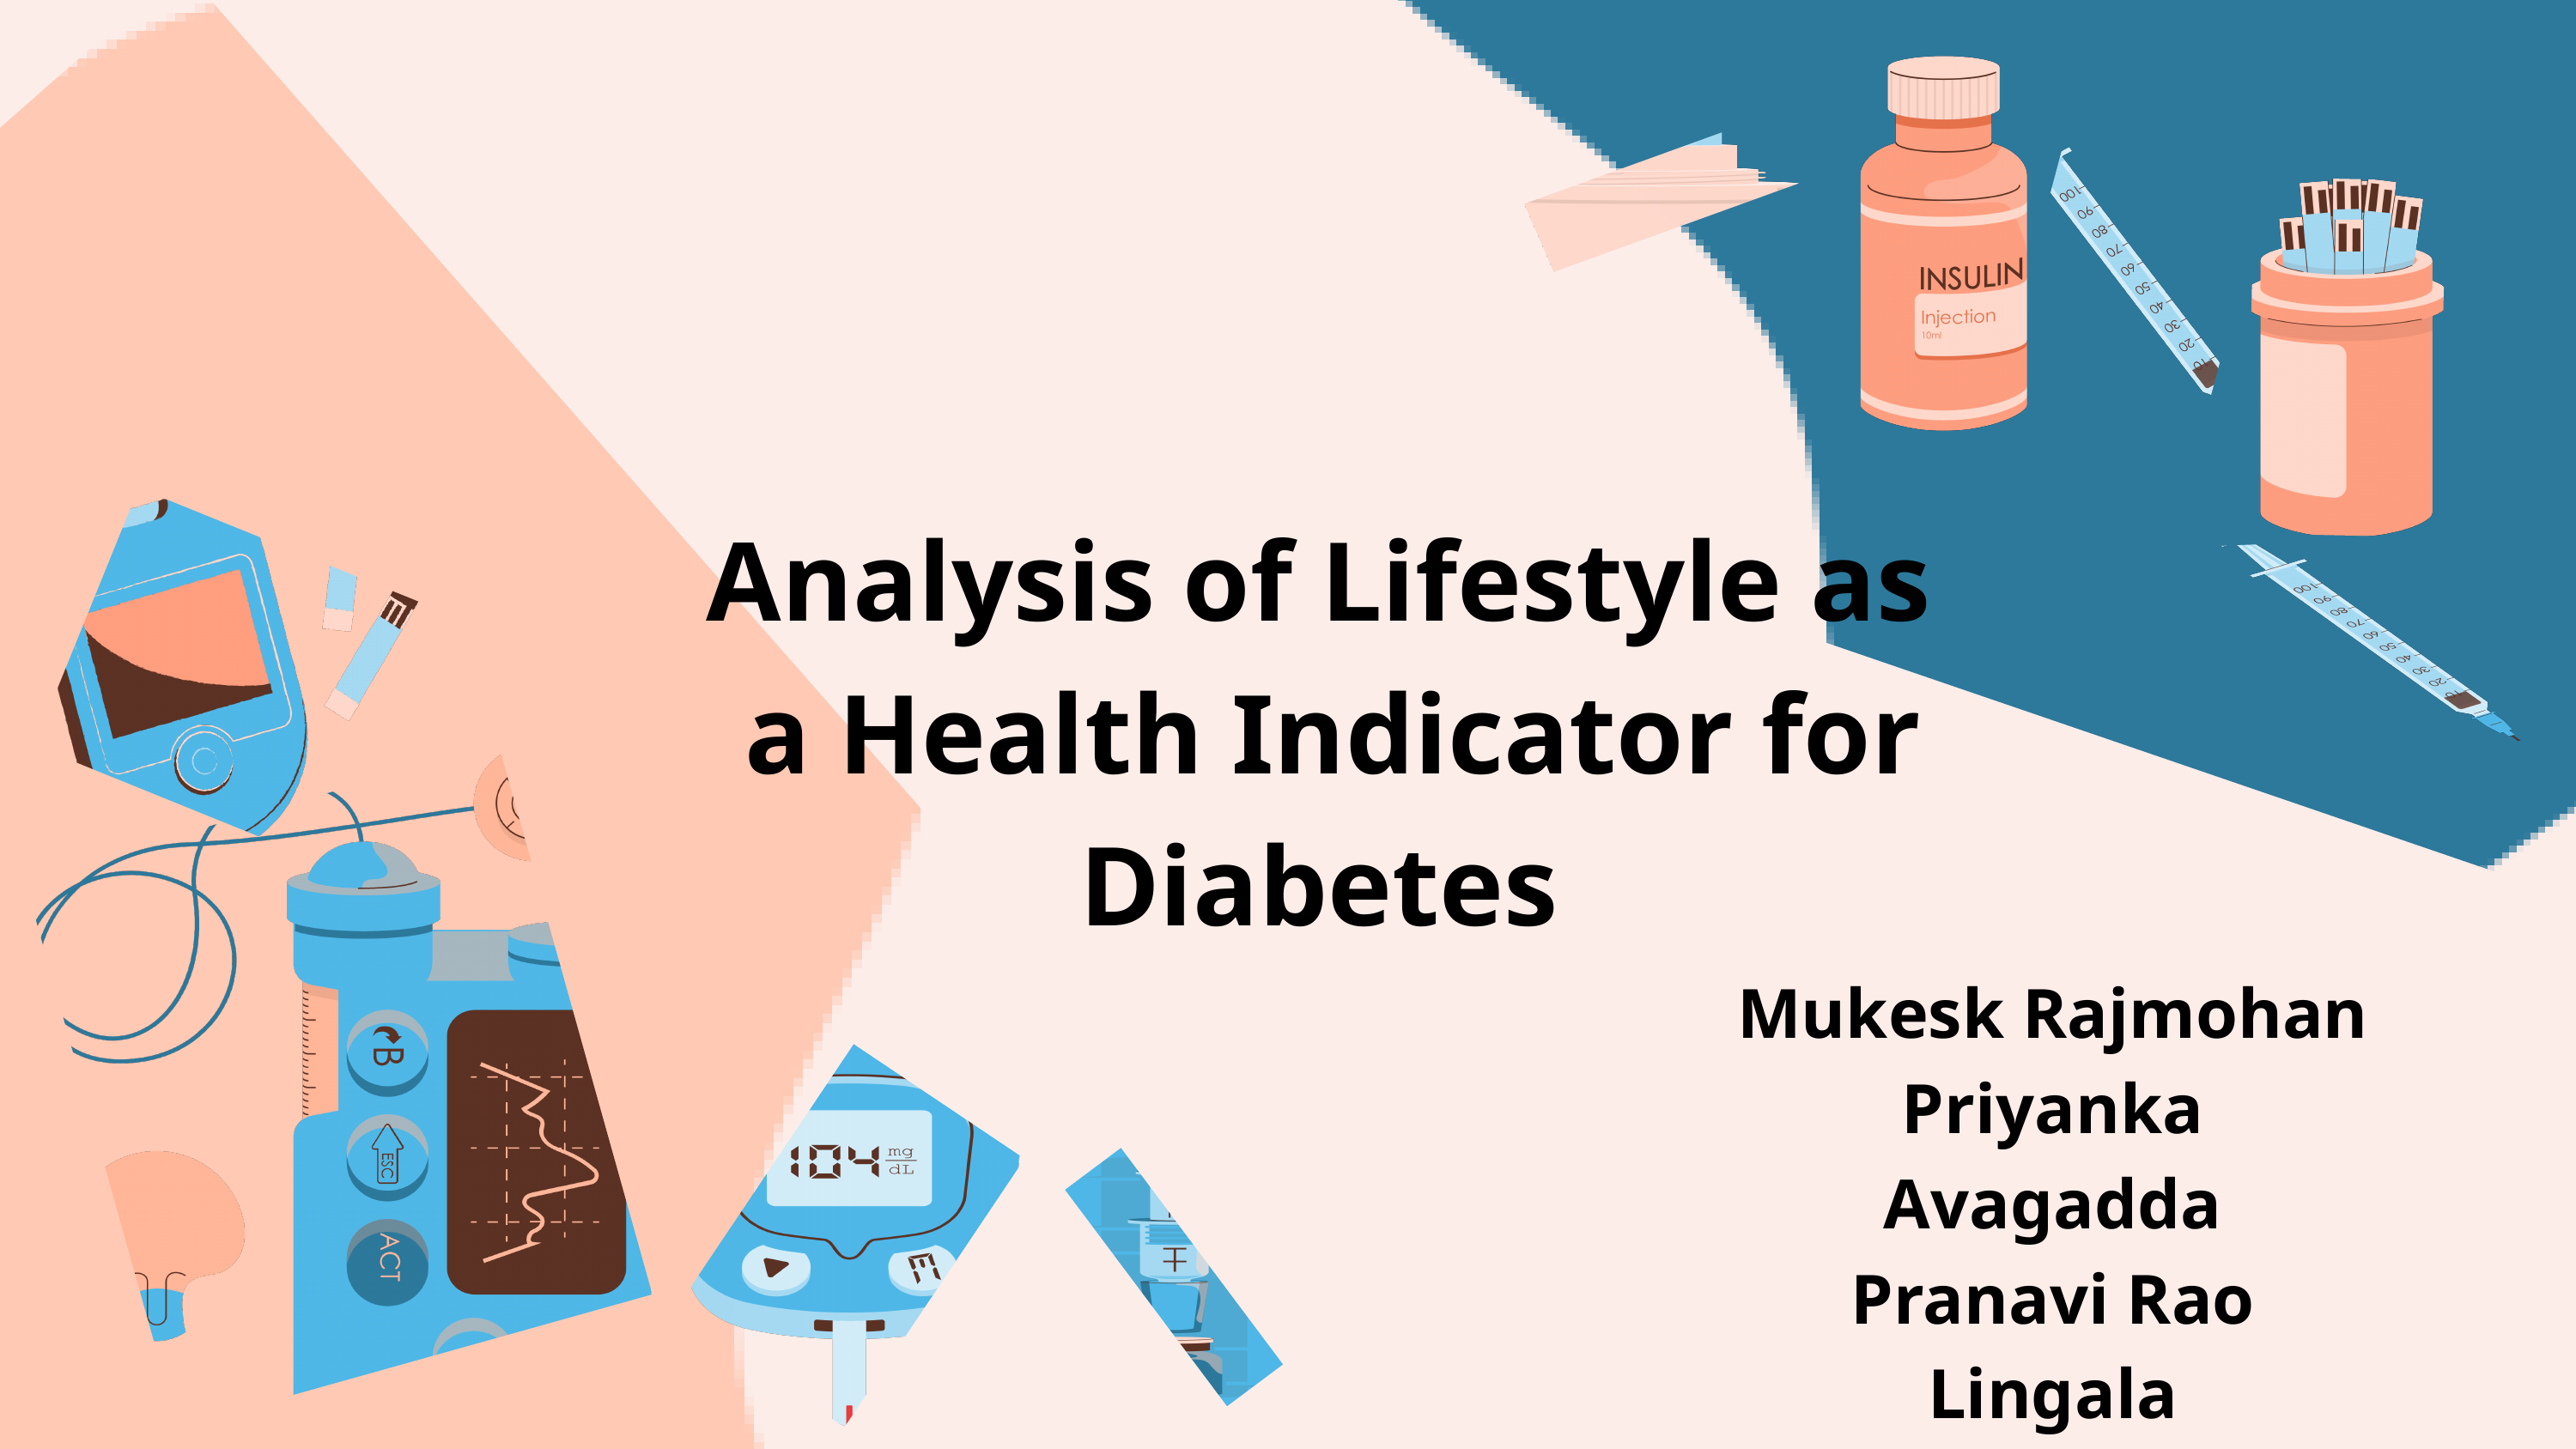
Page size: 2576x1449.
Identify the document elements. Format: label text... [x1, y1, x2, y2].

text_box [34, 488, 419, 822]
text_box [0, 0, 1484, 1449]
text_box [1224, 0, 2576, 900]
text_box [1860, 56, 2027, 431]
text_box Analysis of Lifestyle as a Health Indicator for Diabetes [484, 490, 2153, 949]
text_box [1500, 103, 1828, 282]
text_box [2246, 177, 2446, 537]
text_box [2219, 533, 2537, 754]
text_box [24, 749, 653, 1428]
text_box [1065, 1148, 1284, 1407]
text_box [673, 1044, 1025, 1428]
text_box [1994, 106, 2274, 458]
text_box Mukesk Rajmohan Priyanka Avagadda Pranavi Rao Lingala [1728, 956, 2378, 1433]
